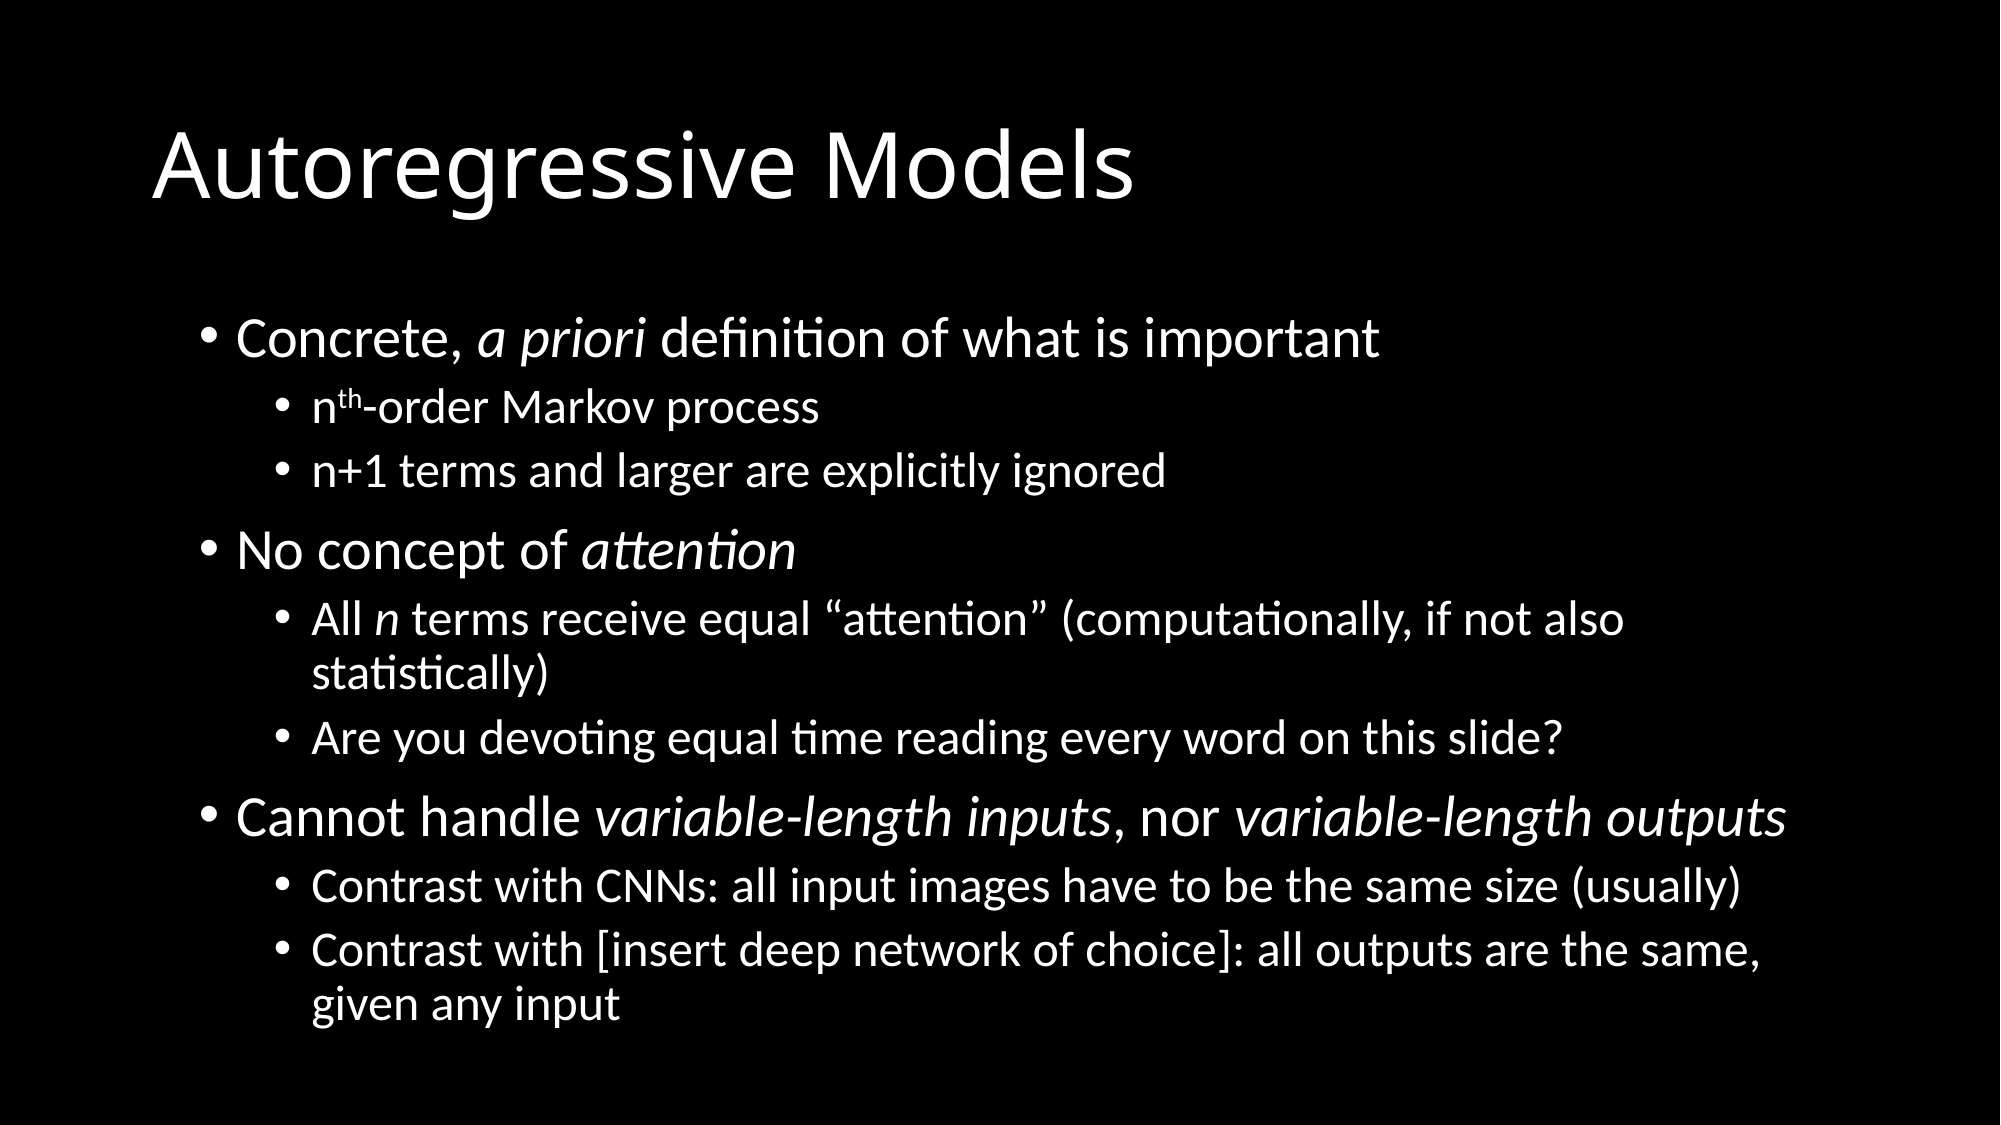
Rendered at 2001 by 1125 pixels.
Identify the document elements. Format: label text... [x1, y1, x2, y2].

list Concrete, a priori definition of what is important nth-order Markov process n+1 terms and larger are explicitly ignored No concept of attention All n terms receive equal “attention” (computationally, if not also statistically) Are you devoting equal time reading every word on this slide? Cannot handle variable-length inputs, nor variable-length outputs Contrast with CNNs: all input images have to be the same size (usually) Contrast with [insert deep network of choice]: all outputs are the same, given any input [183, 299, 1863, 1125]
title Autoregressive Models [137, 59, 1863, 278]
